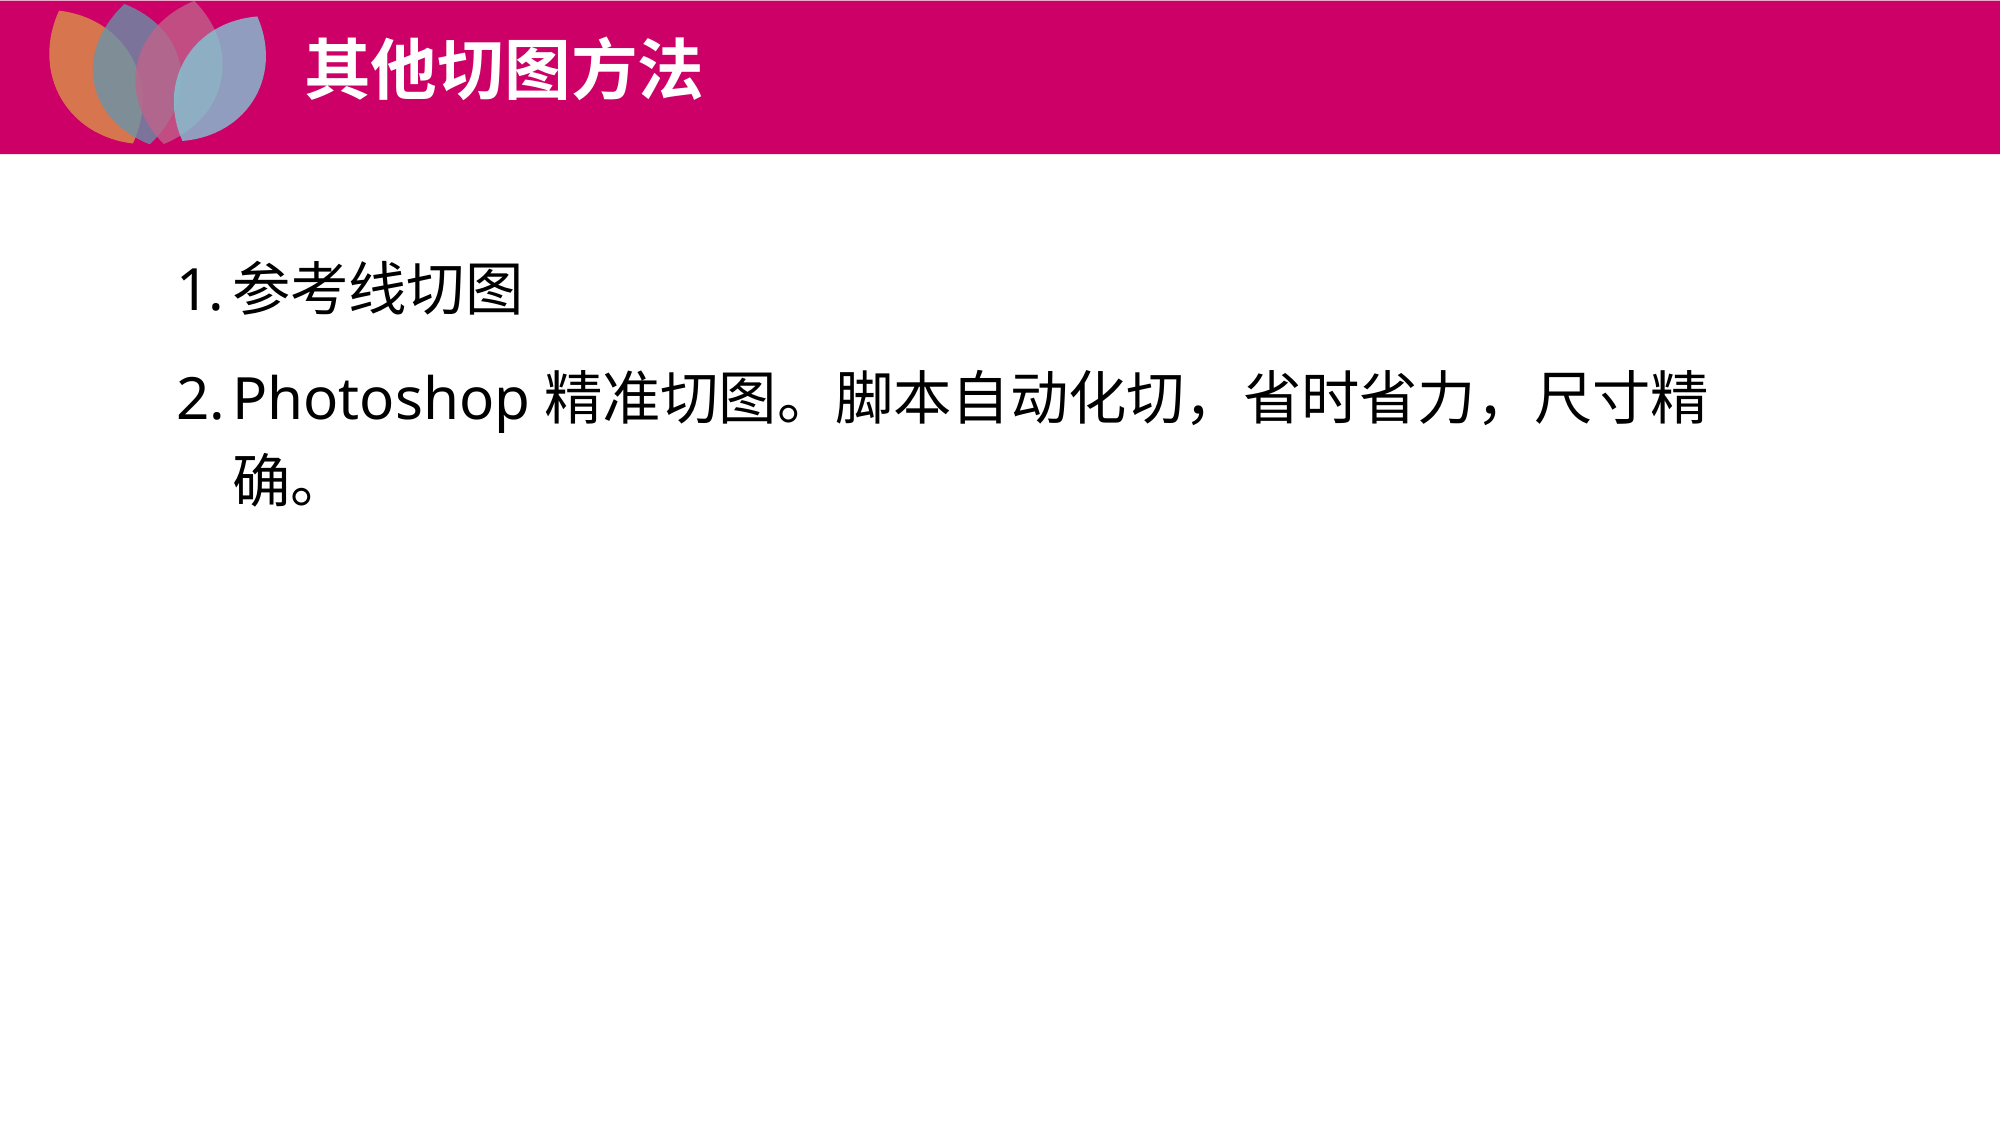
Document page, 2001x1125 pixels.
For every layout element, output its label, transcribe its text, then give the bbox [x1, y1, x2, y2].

text_box 其他切图方法 [289, 20, 1355, 116]
text_box 参考线切图 Photoshop精准切图。脚本自动化切，省时省力，尺寸精确。 [161, 231, 1804, 522]
